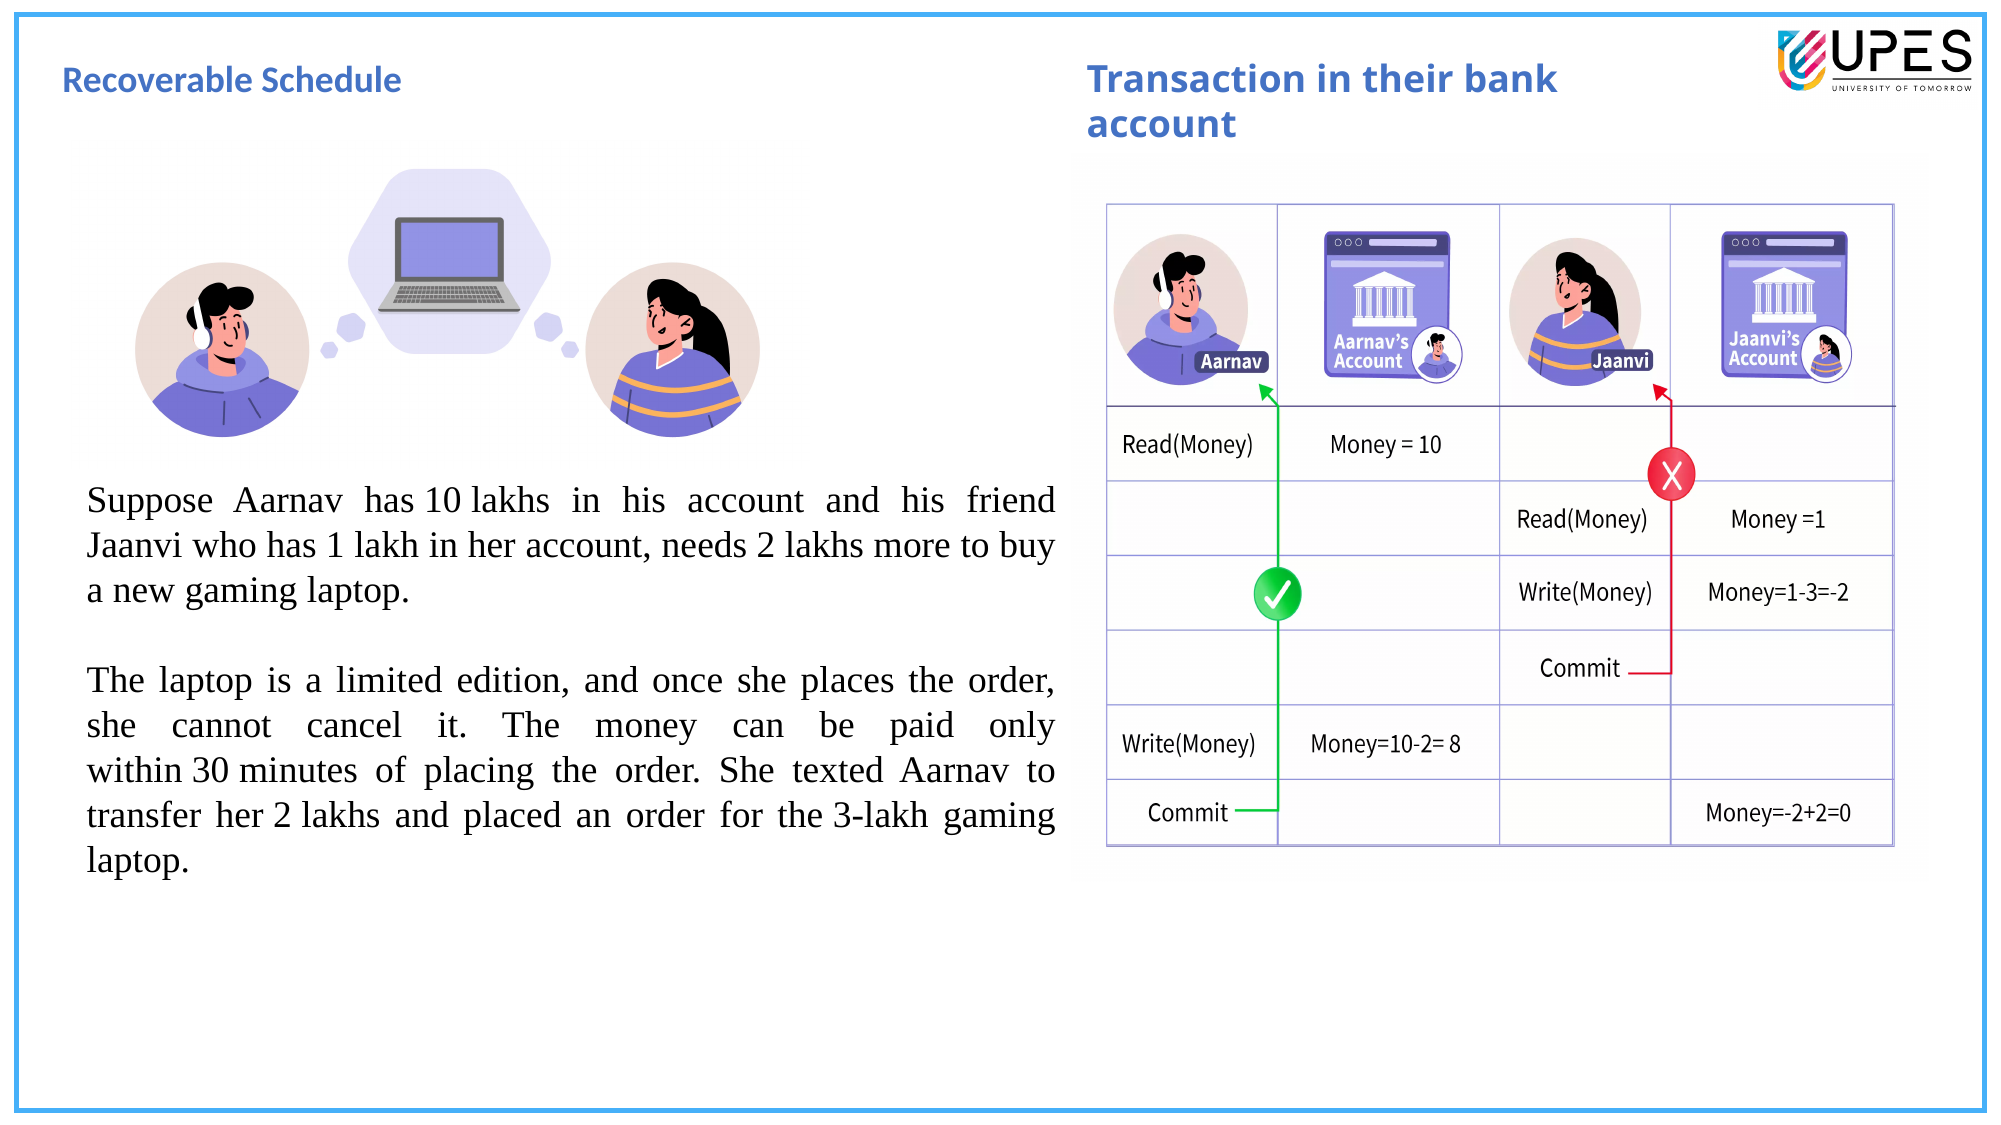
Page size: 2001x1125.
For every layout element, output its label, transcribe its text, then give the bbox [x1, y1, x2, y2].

text_box Recoverable Schedule [47, 48, 1048, 108]
text_box Suppose Aarnav has 10 lakhs in his account and his friend Jaanvi who has 1 lakh in her account, needs 2 lakhs more to buy a new gaming laptop. The laptop is a limited edition, and once she places the order, she cannot cancel it. The money can be paid only within 30 minutes of placing the order. She texted Aarnav to transfer her 2 lakhs and placed an order for the 3-lakh gaming laptop. [71, 468, 1072, 888]
picture [71, 140, 810, 469]
text_box Transaction in their bank account [1071, 48, 1728, 153]
picture [1758, 20, 1978, 110]
picture [1071, 153, 1929, 882]
